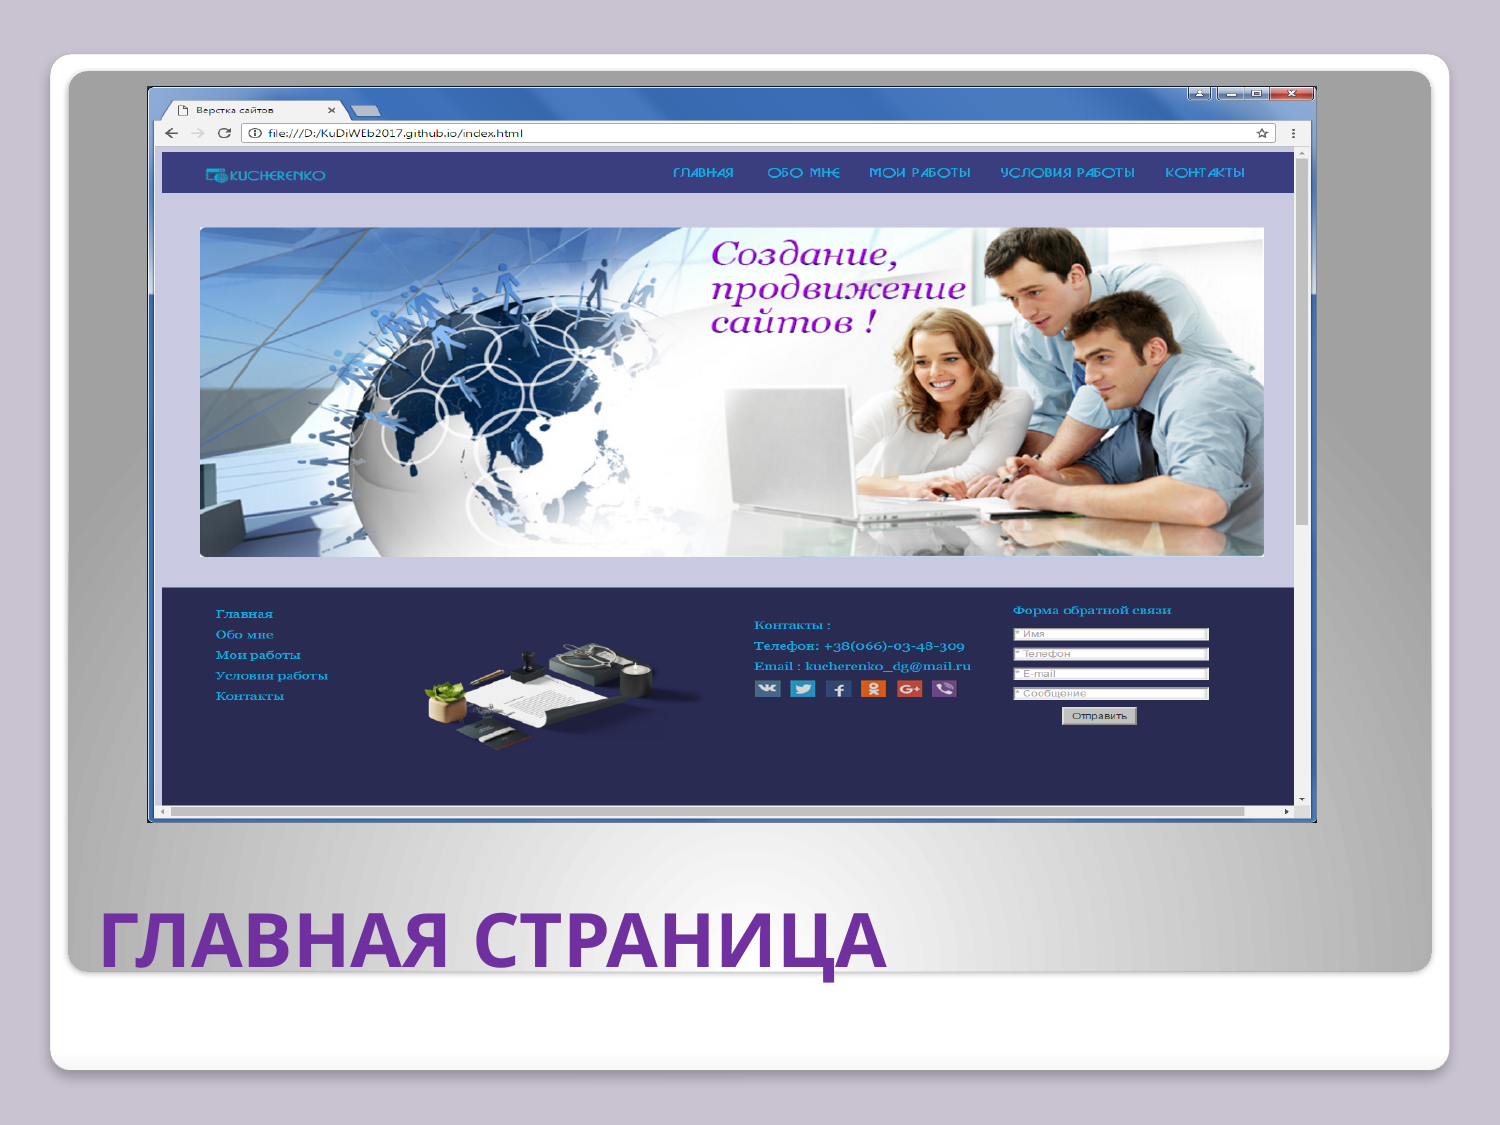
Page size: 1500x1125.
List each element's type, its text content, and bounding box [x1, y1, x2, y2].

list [147, 86, 1318, 823]
title Главная страница [82, 817, 1425, 990]
